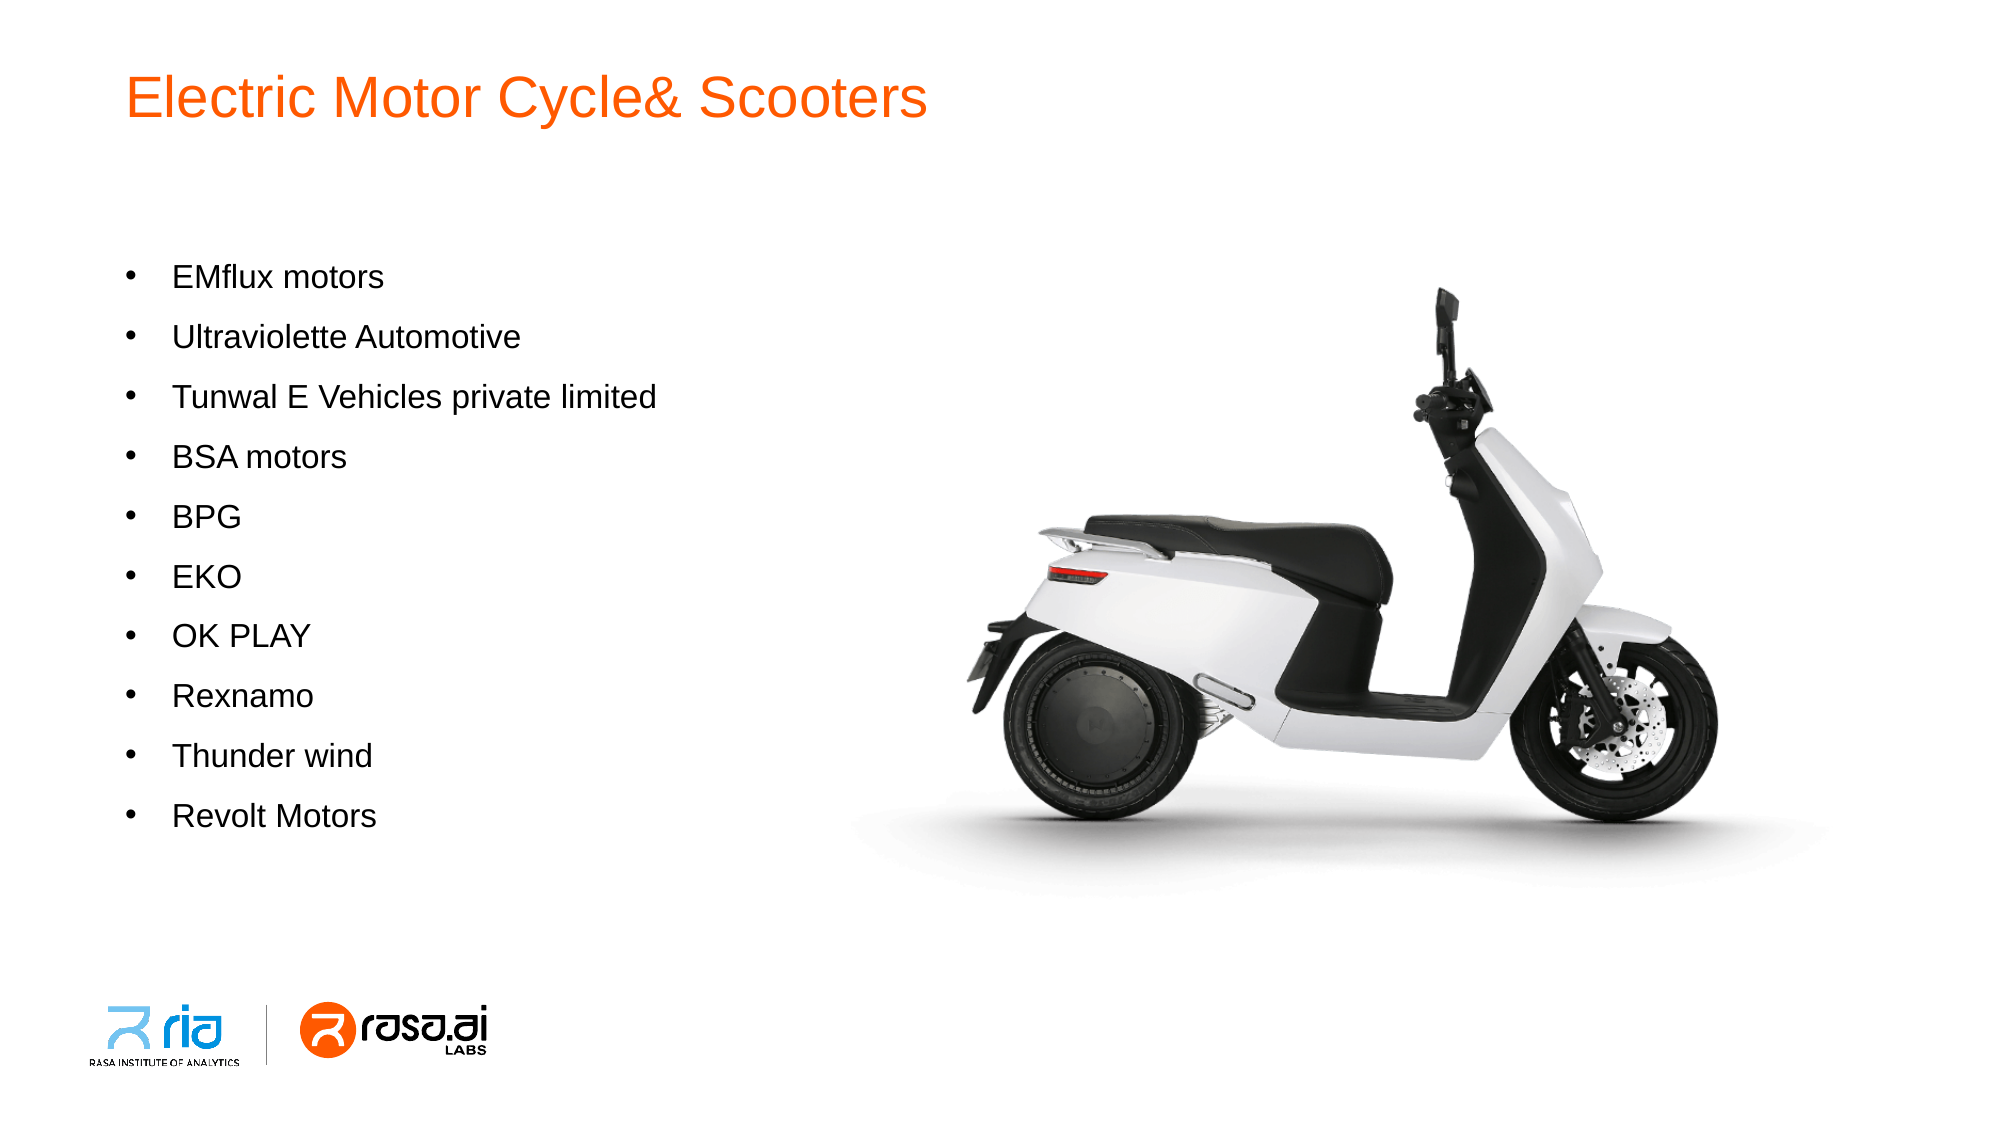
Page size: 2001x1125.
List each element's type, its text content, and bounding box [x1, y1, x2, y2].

picture [851, 28, 1876, 1010]
picture [78, 992, 250, 1078]
list EMflux motors Ultraviolette Automotive Tunwal E Vehicles private limited BSA motors BPG EKO OK PLAY Rexnamo Thunder wind Revolt Motors [125, 235, 846, 895]
title Electric Motor Cycle& Scooters [125, 59, 846, 131]
